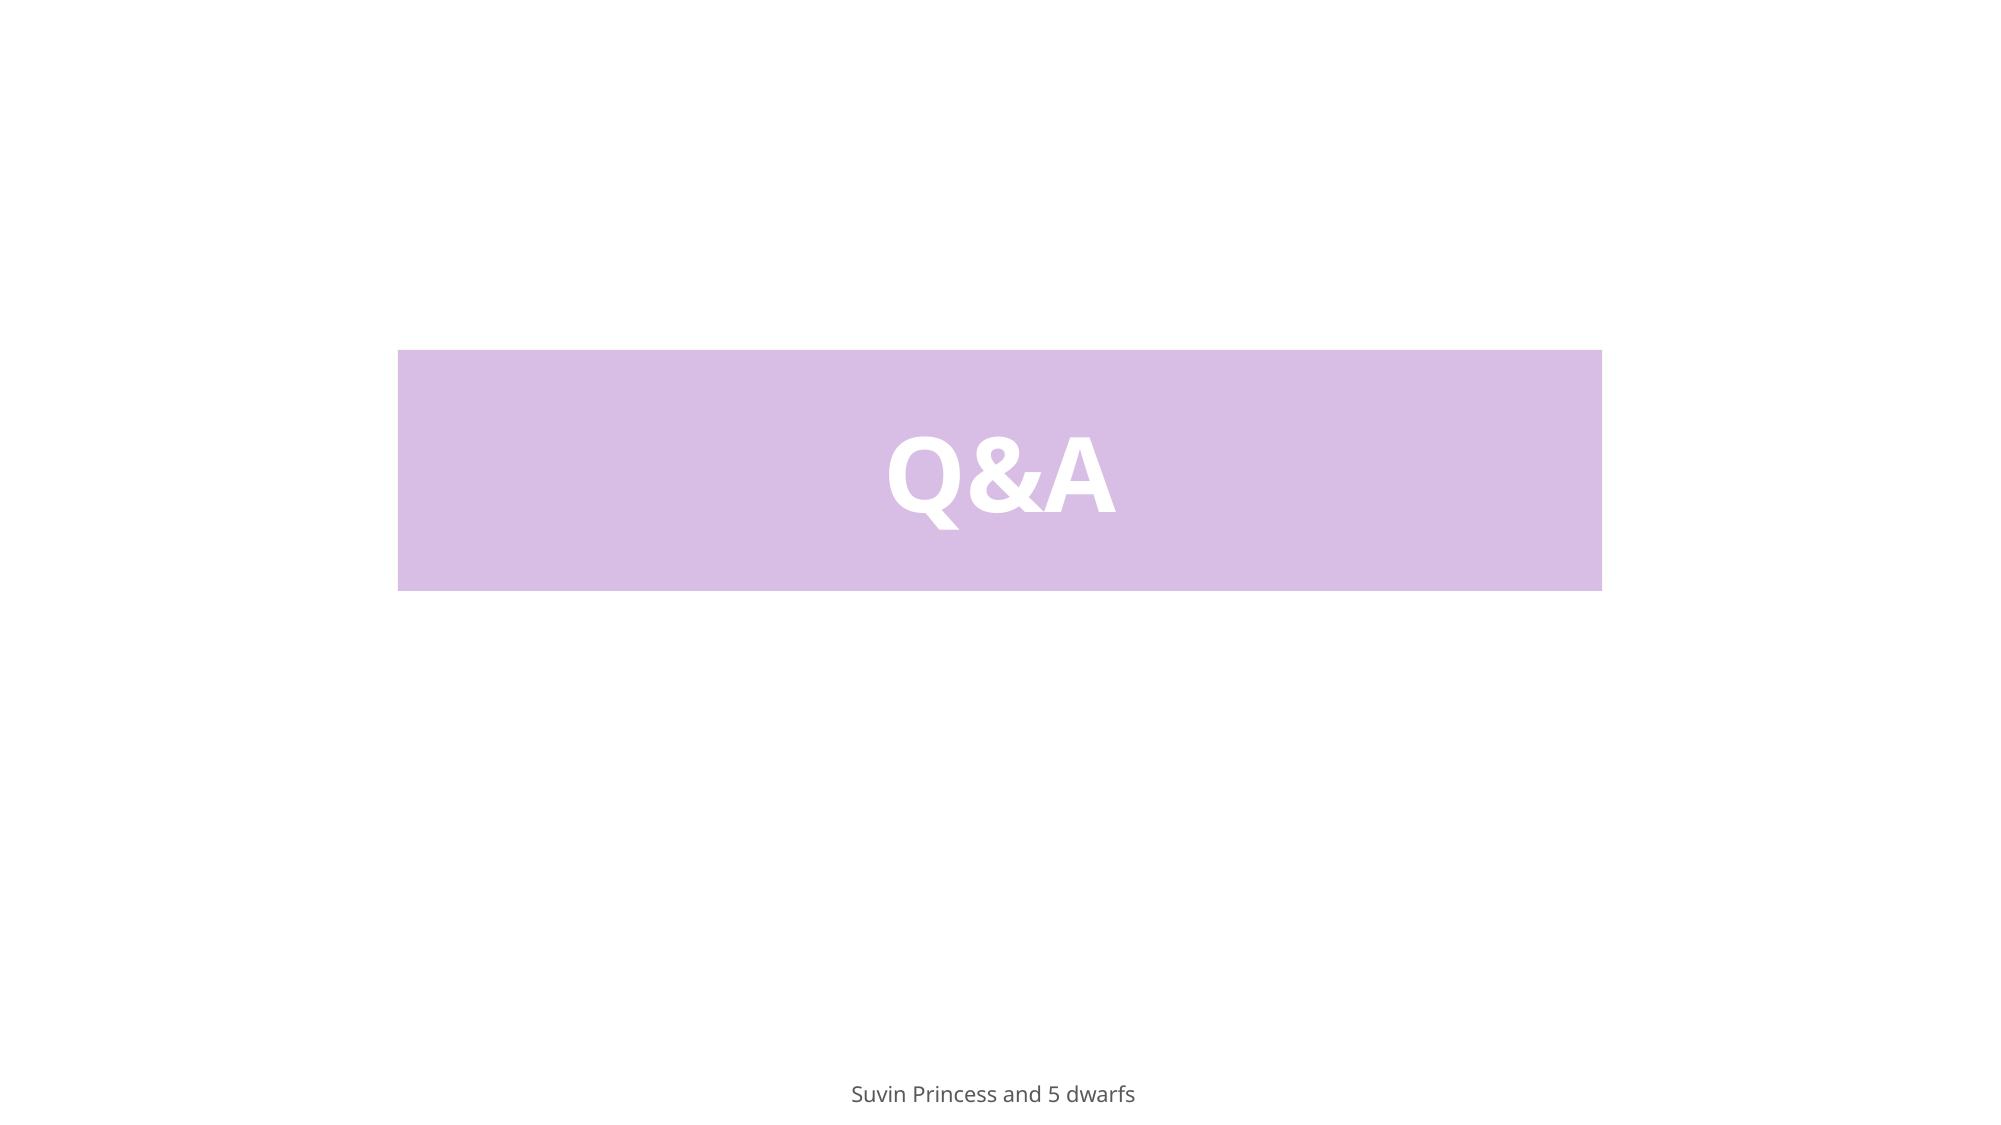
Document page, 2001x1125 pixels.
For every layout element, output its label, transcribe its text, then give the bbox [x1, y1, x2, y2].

title Q&A [397, 349, 1603, 591]
